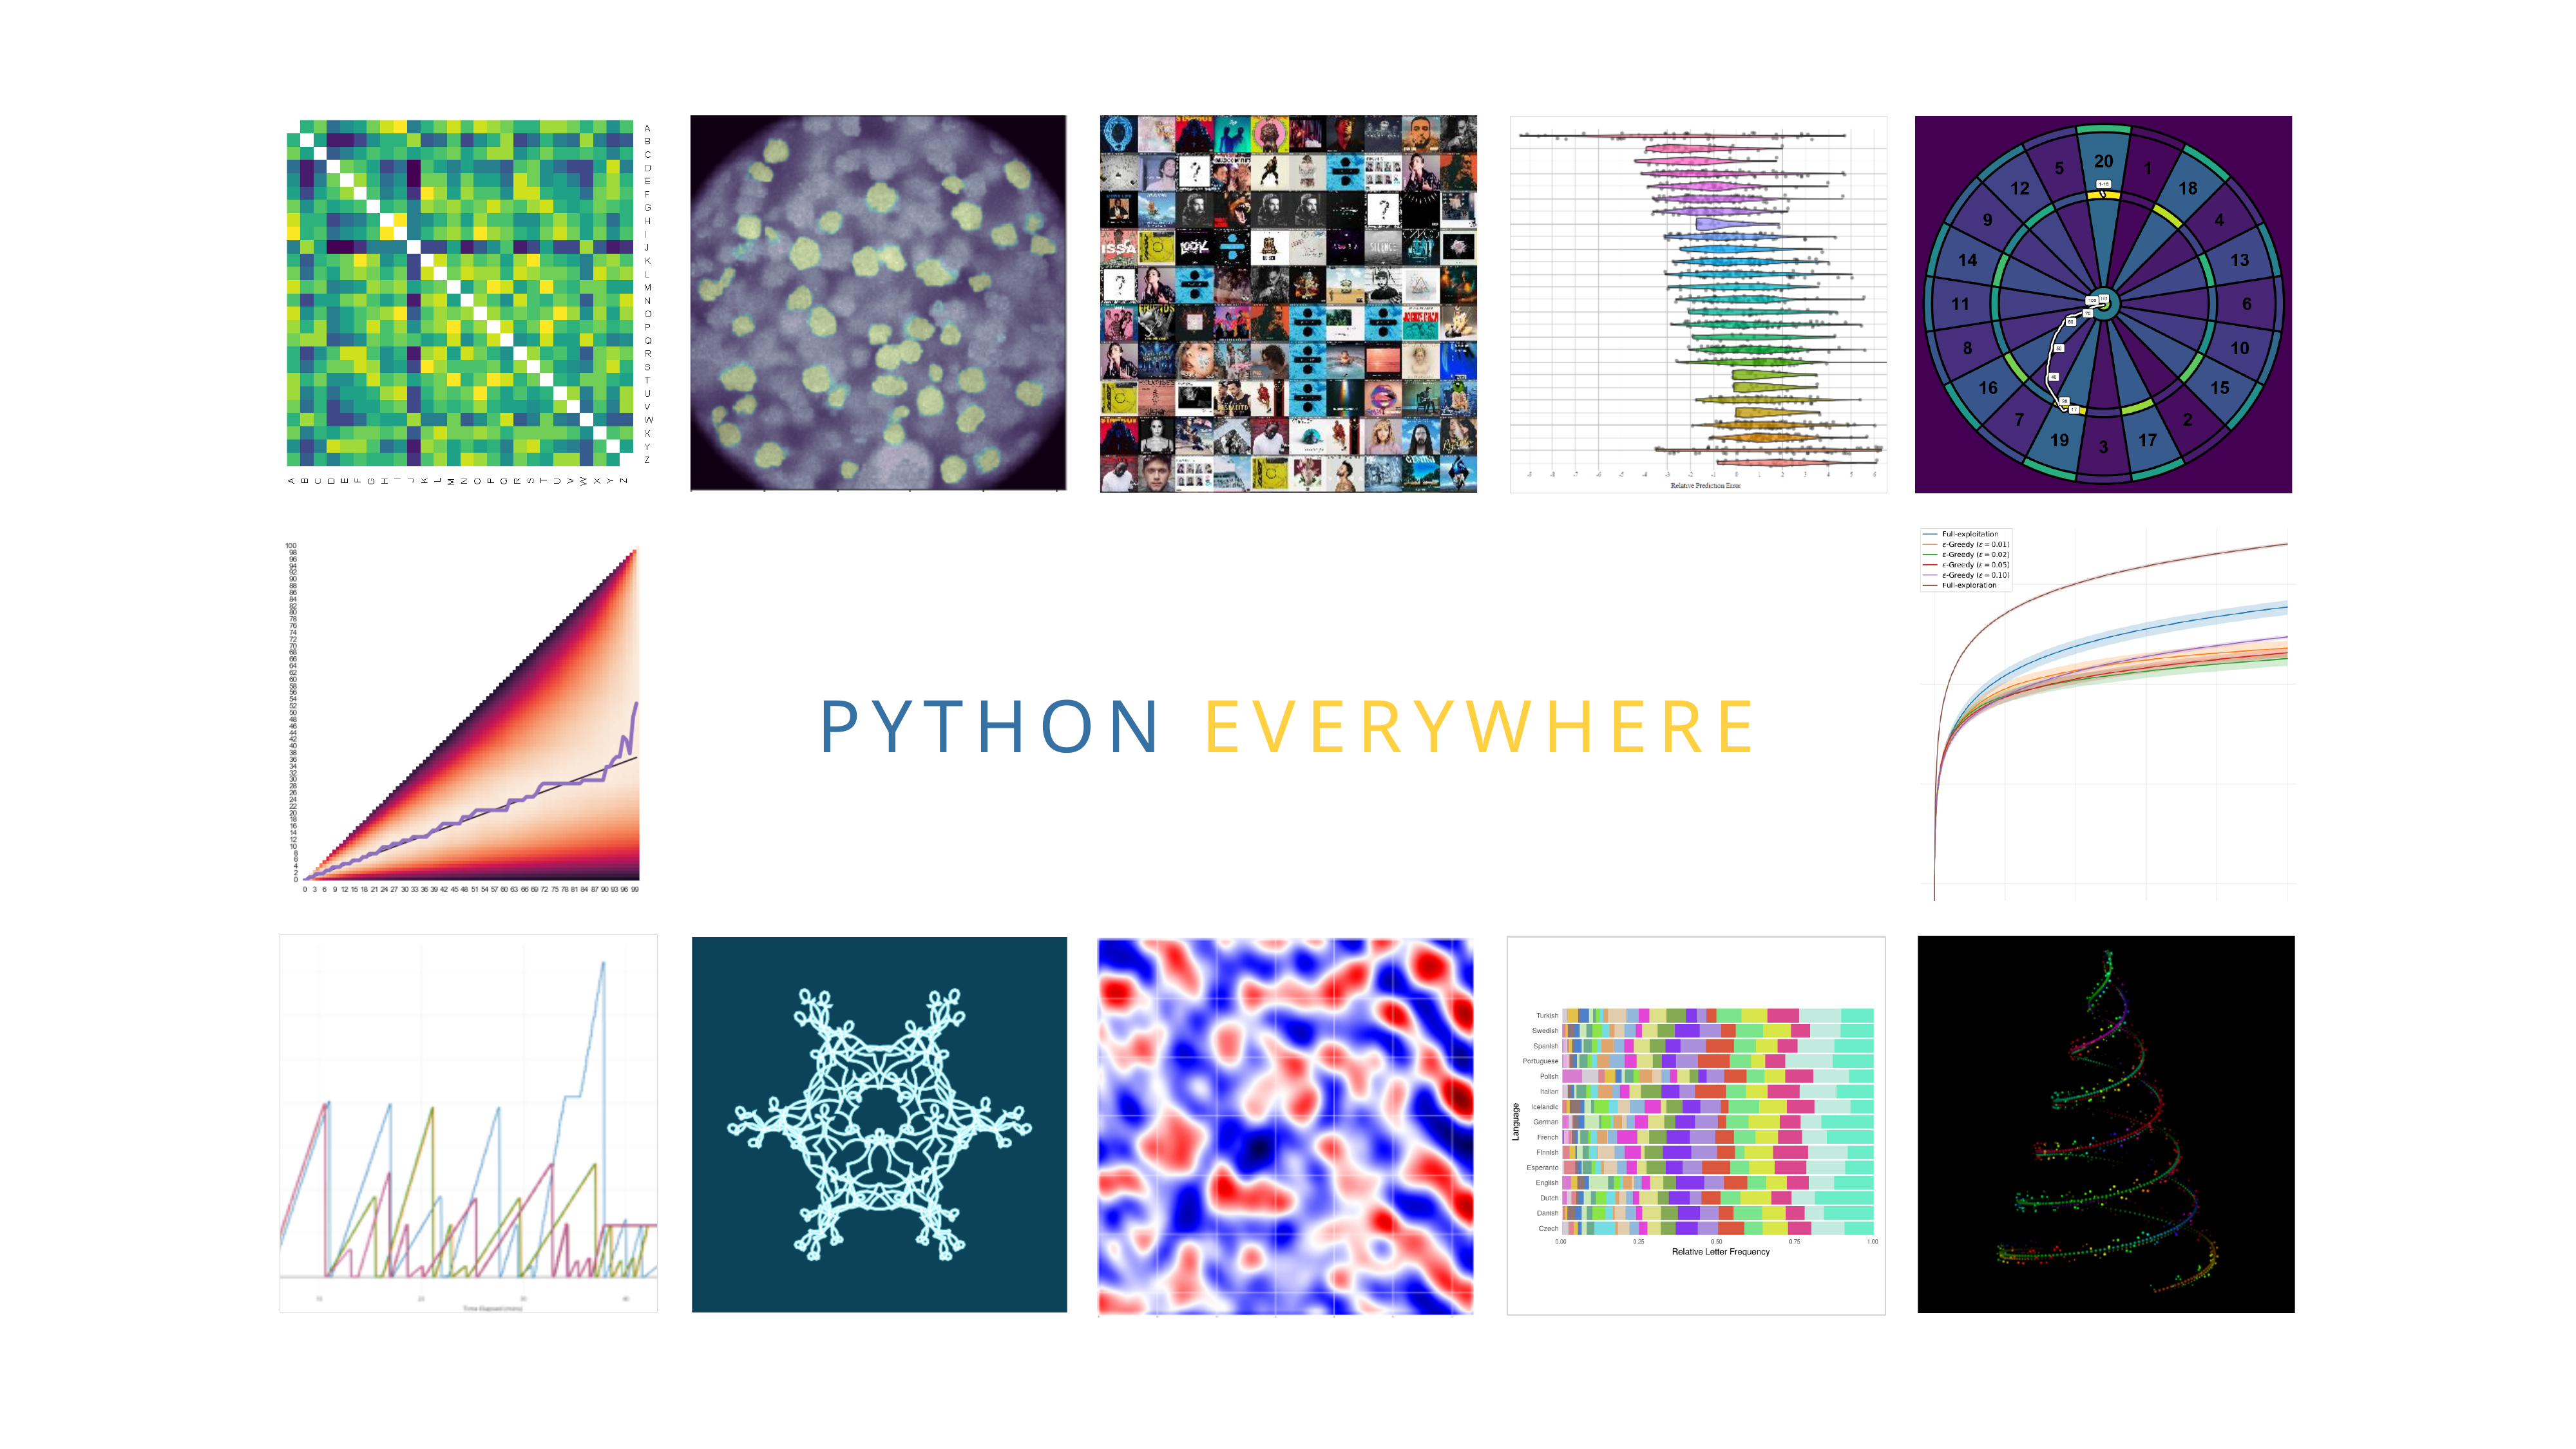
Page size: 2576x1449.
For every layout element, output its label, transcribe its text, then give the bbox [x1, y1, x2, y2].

picture [1097, 937, 1475, 1318]
picture [1918, 936, 2295, 1313]
picture [280, 523, 659, 903]
picture [1100, 115, 1478, 493]
picture [690, 115, 1067, 493]
picture [1920, 528, 2297, 901]
picture [279, 113, 658, 491]
picture [1510, 116, 1887, 493]
text_box PYTHON EVERYWHERE [808, 667, 1765, 772]
picture [1914, 116, 2293, 493]
picture [692, 937, 1067, 1312]
picture [280, 934, 658, 1312]
picture [1507, 937, 1885, 1314]
